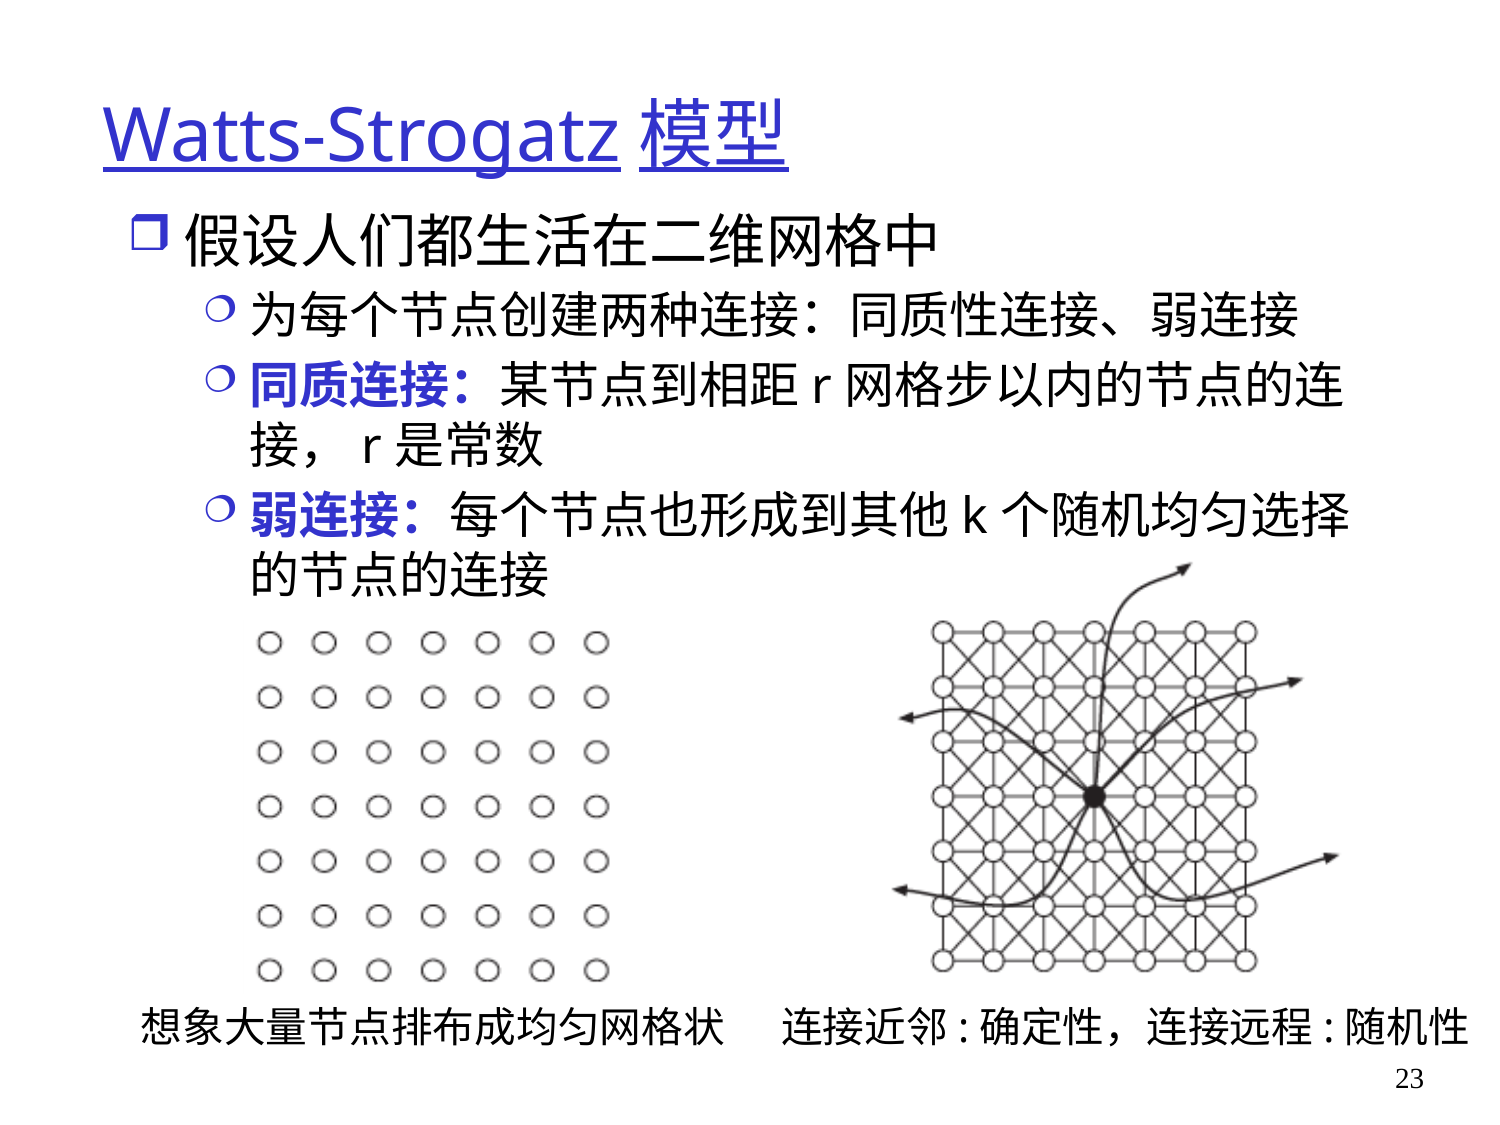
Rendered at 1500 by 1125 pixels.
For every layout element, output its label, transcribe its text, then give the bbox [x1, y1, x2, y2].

picture [879, 546, 1353, 988]
picture [242, 620, 633, 994]
slide_number 23 [1328, 1058, 1440, 1098]
list 假设人们都生活在二维网格中 为每个节点创建两种连接：同质性连接、弱连接 同质连接：某节点到相距r网格步以内的节点的连接，r是常数 弱连接：每个节点也形成到其他k个随机均匀选择的节点的连接 [112, 196, 1388, 331]
title Watts-Strogatz模型 [87, 37, 1363, 225]
text_box 连接近邻:确定性，连接远程:随机性 [756, 992, 1495, 1058]
text_box 想象大量节点排布成均匀网格状 [125, 993, 750, 1059]
